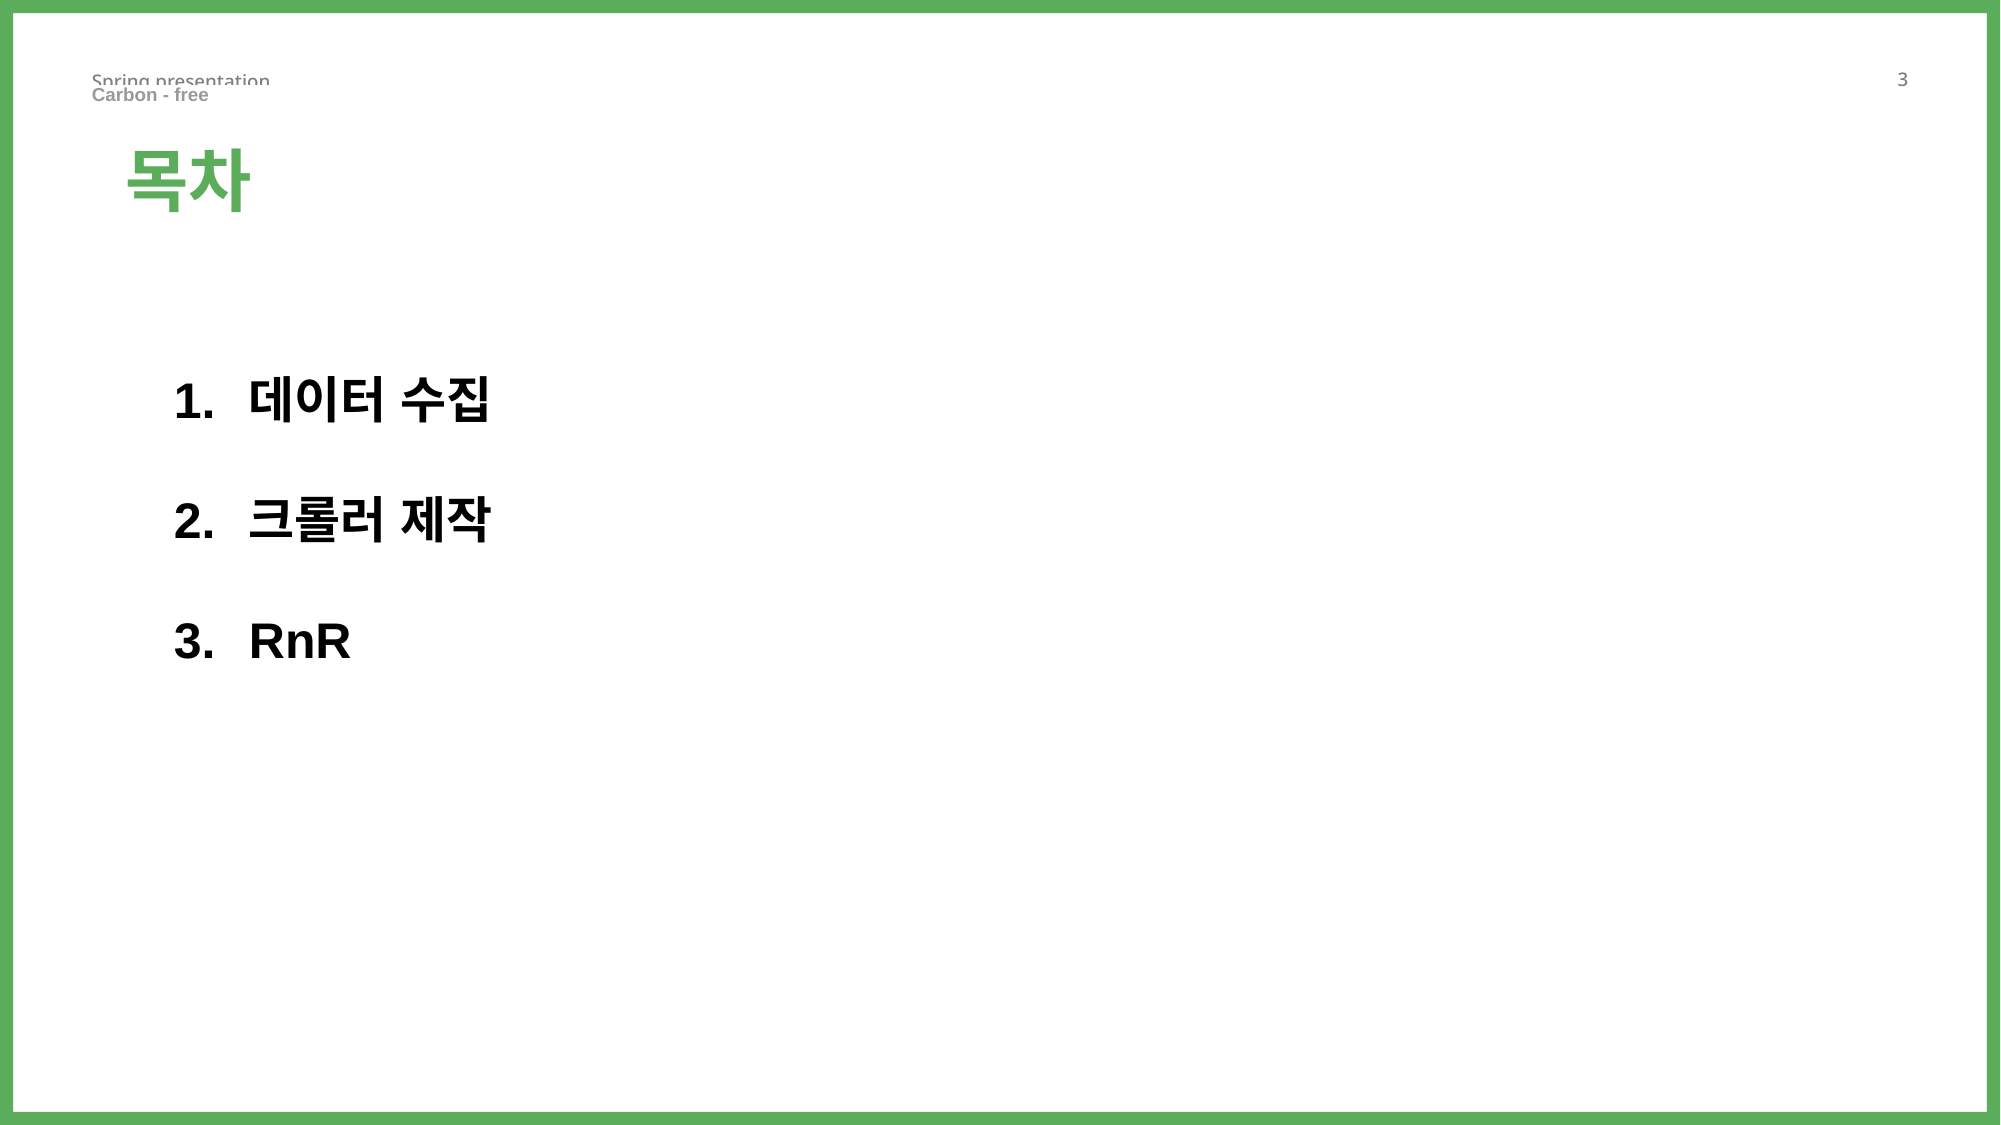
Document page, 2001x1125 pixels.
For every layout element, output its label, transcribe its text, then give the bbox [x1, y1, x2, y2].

text_box 데이터 수집 크롤러 제작 RnR [159, 301, 1294, 677]
text_box Carbon - free ㅤ ㅤ [91, 71, 300, 174]
text_box 목차 [125, 137, 733, 221]
